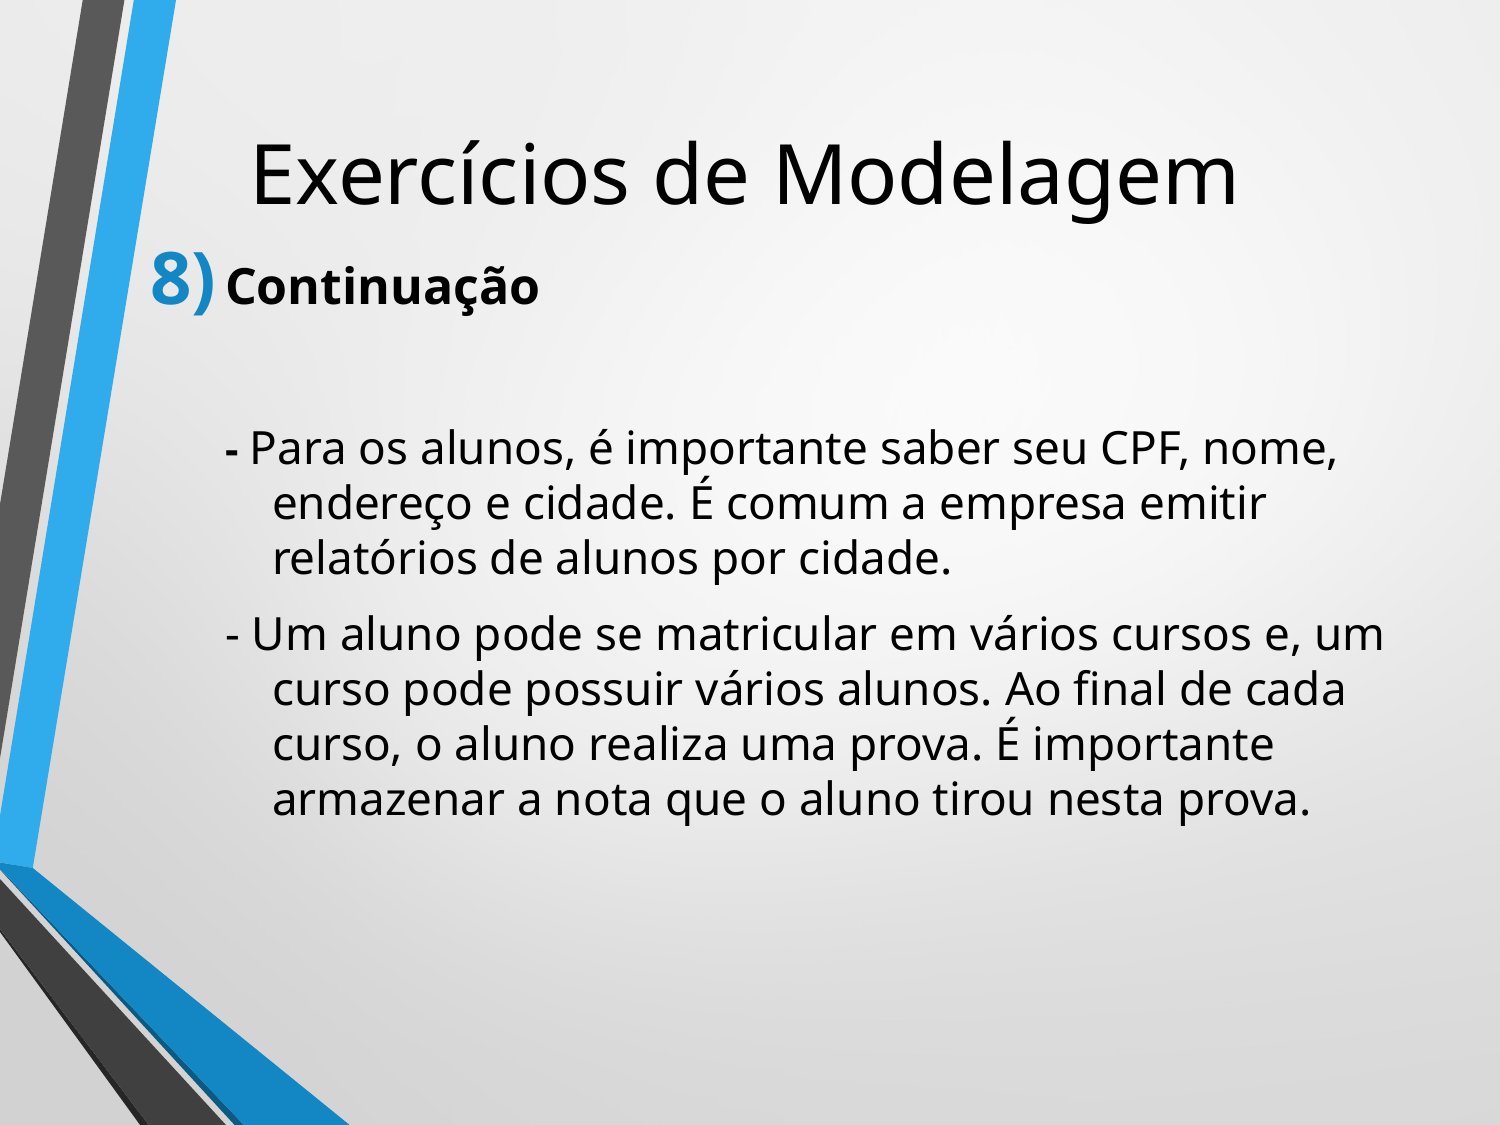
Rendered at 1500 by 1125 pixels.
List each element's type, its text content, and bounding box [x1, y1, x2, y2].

title Exercícios de Modelagem [70, 58, 1421, 284]
list Continuação - Para os alunos, é importante saber seu CPF, nome, endereço e cidade. É comum a empresa emitir relatórios de alunos por cidade. - Um aluno pode se matricular em vários cursos e, um curso pode possuir vários alunos. Ao final de cada curso, o aluno realiza uma prova. É importante armazenar a nota que o aluno tirou nesta prova. [135, 269, 1495, 964]
